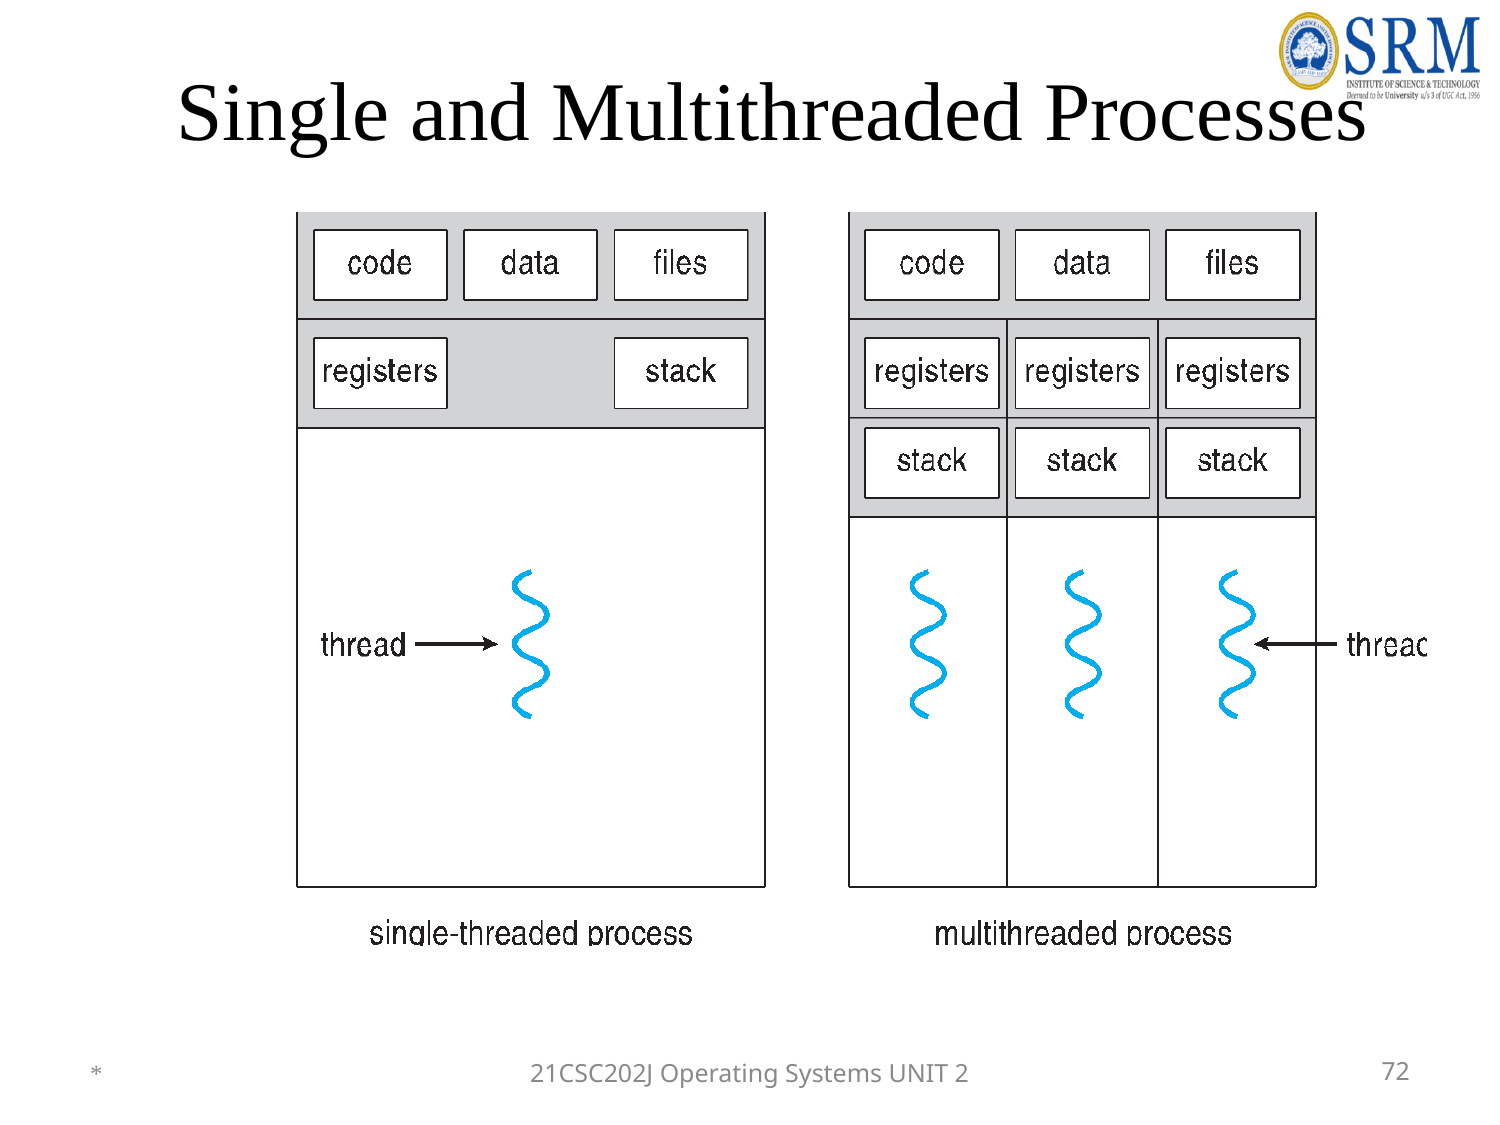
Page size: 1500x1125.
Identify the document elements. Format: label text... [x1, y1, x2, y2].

picture [1279, 12, 1480, 100]
text_box 21CSC202J Operating Systems UNIT 2 [512, 1042, 988, 1103]
text_box 72 [1074, 1042, 1425, 1103]
text_box * [75, 1042, 425, 1103]
title Single and Multithreaded Processes [97, 60, 1448, 155]
picture [296, 212, 1427, 946]
